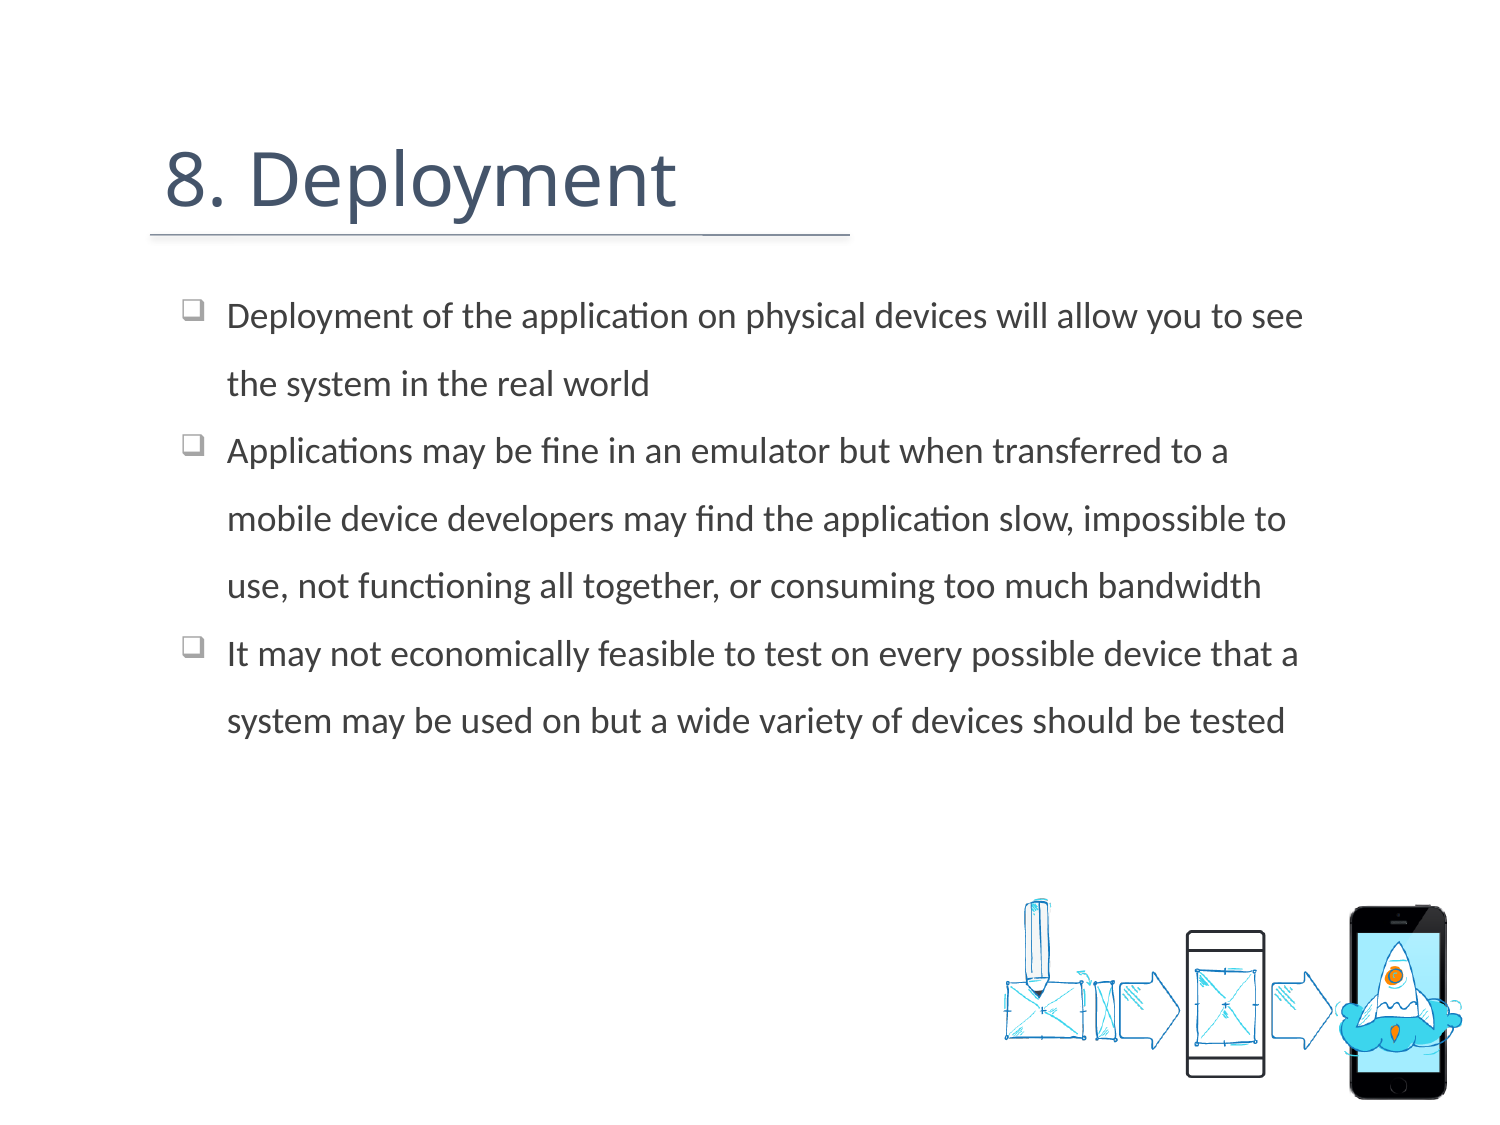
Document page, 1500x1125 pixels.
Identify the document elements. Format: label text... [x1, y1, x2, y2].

text_box [149, 232, 850, 238]
text_box Deployment of the application on physical devices will allow you to see the system in the real world Applications may be fine in an emulator but when transferred to a mobile device developers may find the application slow, impossible to use, not functioning all together, or consuming too much bandwidth It may not economically feasible to test on every possible device that a system may be used on but a wide variety of devices should be tested [165, 261, 1328, 749]
text_box 8. Deployment [149, 124, 1320, 229]
picture [449, 787, 1467, 1115]
